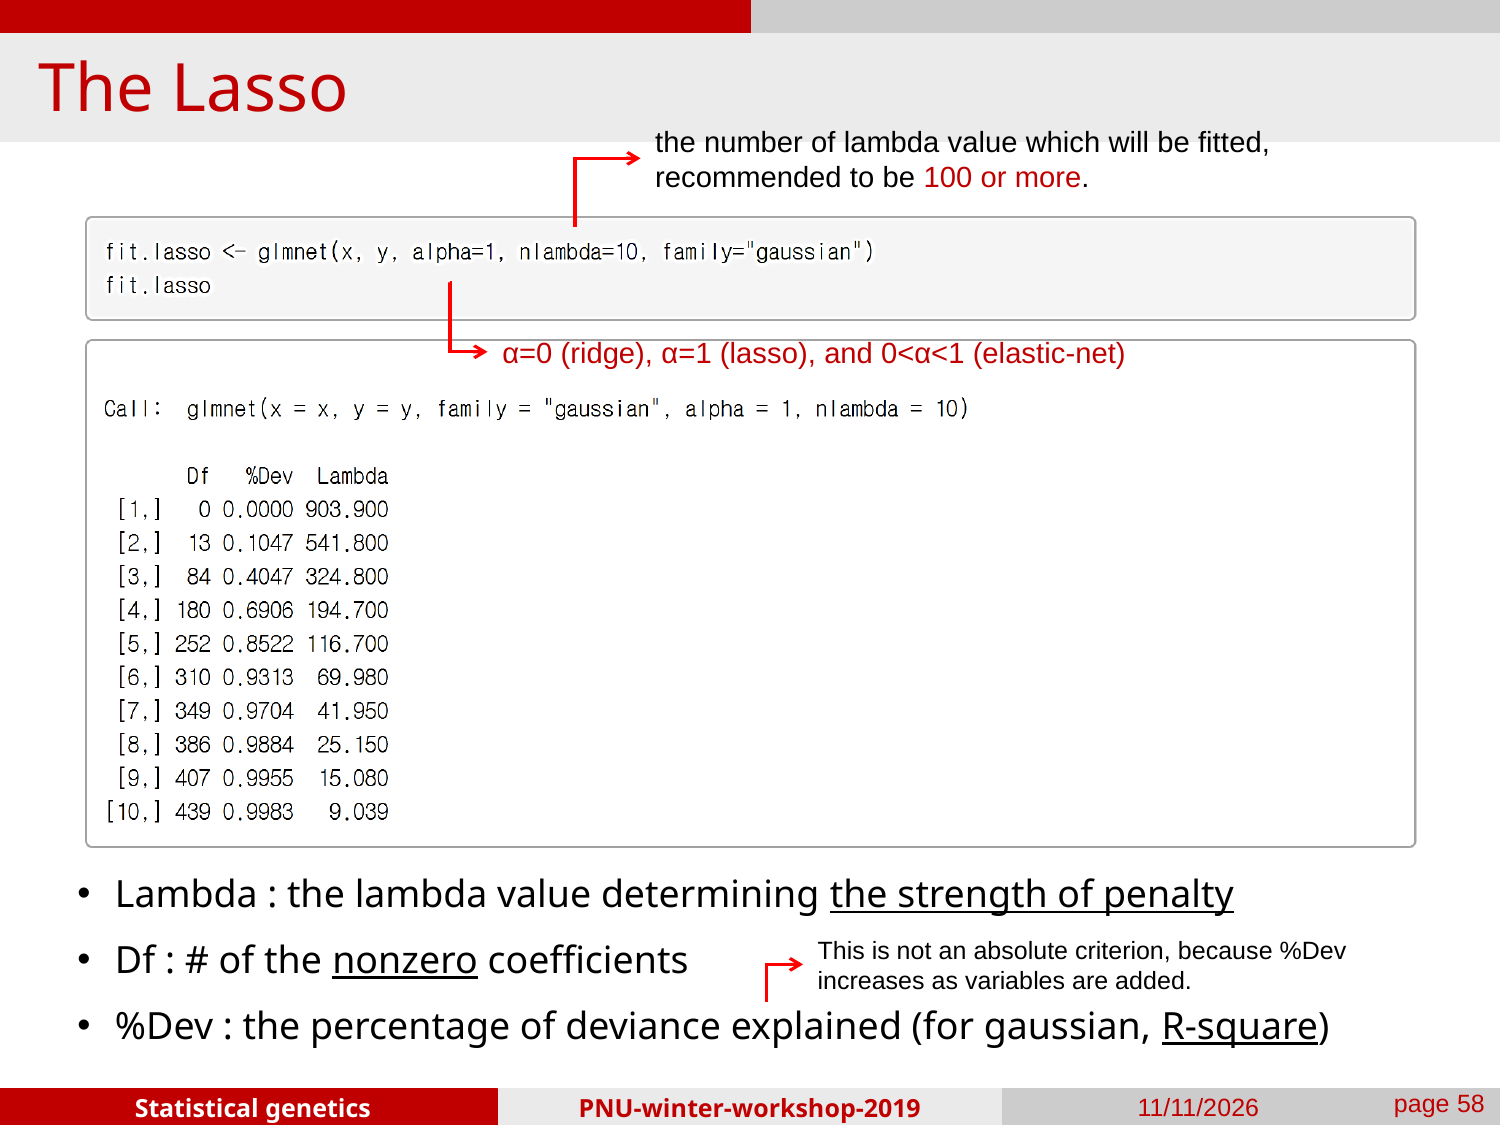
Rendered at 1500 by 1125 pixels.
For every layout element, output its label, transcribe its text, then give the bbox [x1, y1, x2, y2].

slide_number page 57 [1162, 1088, 1500, 1125]
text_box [766, 926, 1475, 1003]
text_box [449, 282, 1153, 378]
footer PNU-winter-workshop-2019 [496, 1088, 1004, 1125]
list Lambda : the lambda value determining the strength of penalty Df : # of the nonzero coefficients %Dev : the percentage of deviance explained (for gaussian, R-square) [62, 862, 1438, 1064]
picture [81, 211, 1419, 850]
title The Lasso [0, 33, 1500, 138]
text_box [574, 115, 1313, 227]
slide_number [1004, 1088, 1162, 1125]
